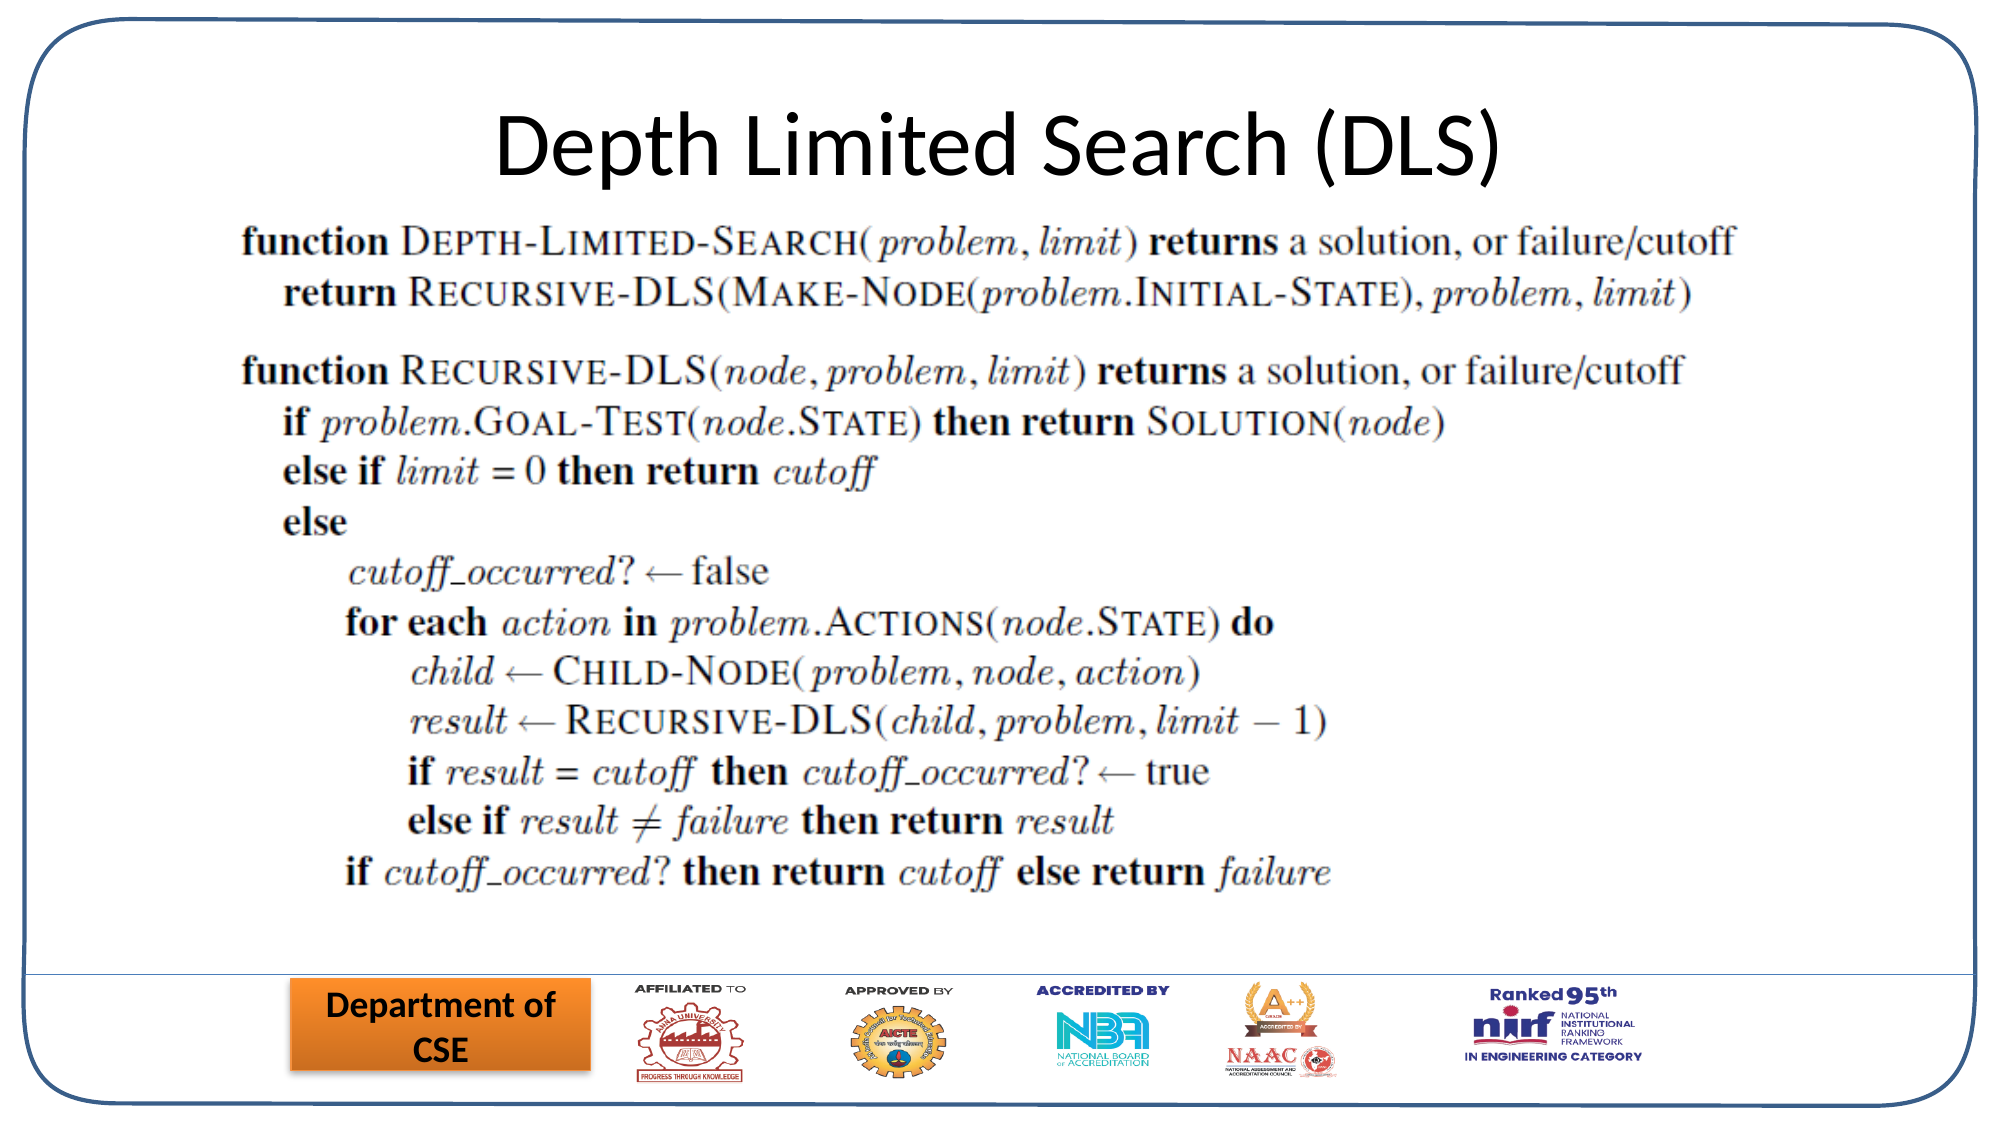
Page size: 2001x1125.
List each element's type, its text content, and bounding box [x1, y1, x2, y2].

title Depth Limited Search (DLS) [99, 45, 1900, 233]
picture [1033, 975, 1173, 1070]
picture [1219, 975, 1343, 1083]
picture [622, 975, 758, 1089]
picture [826, 975, 974, 1086]
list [222, 197, 1778, 909]
picture [1456, 975, 1654, 1074]
